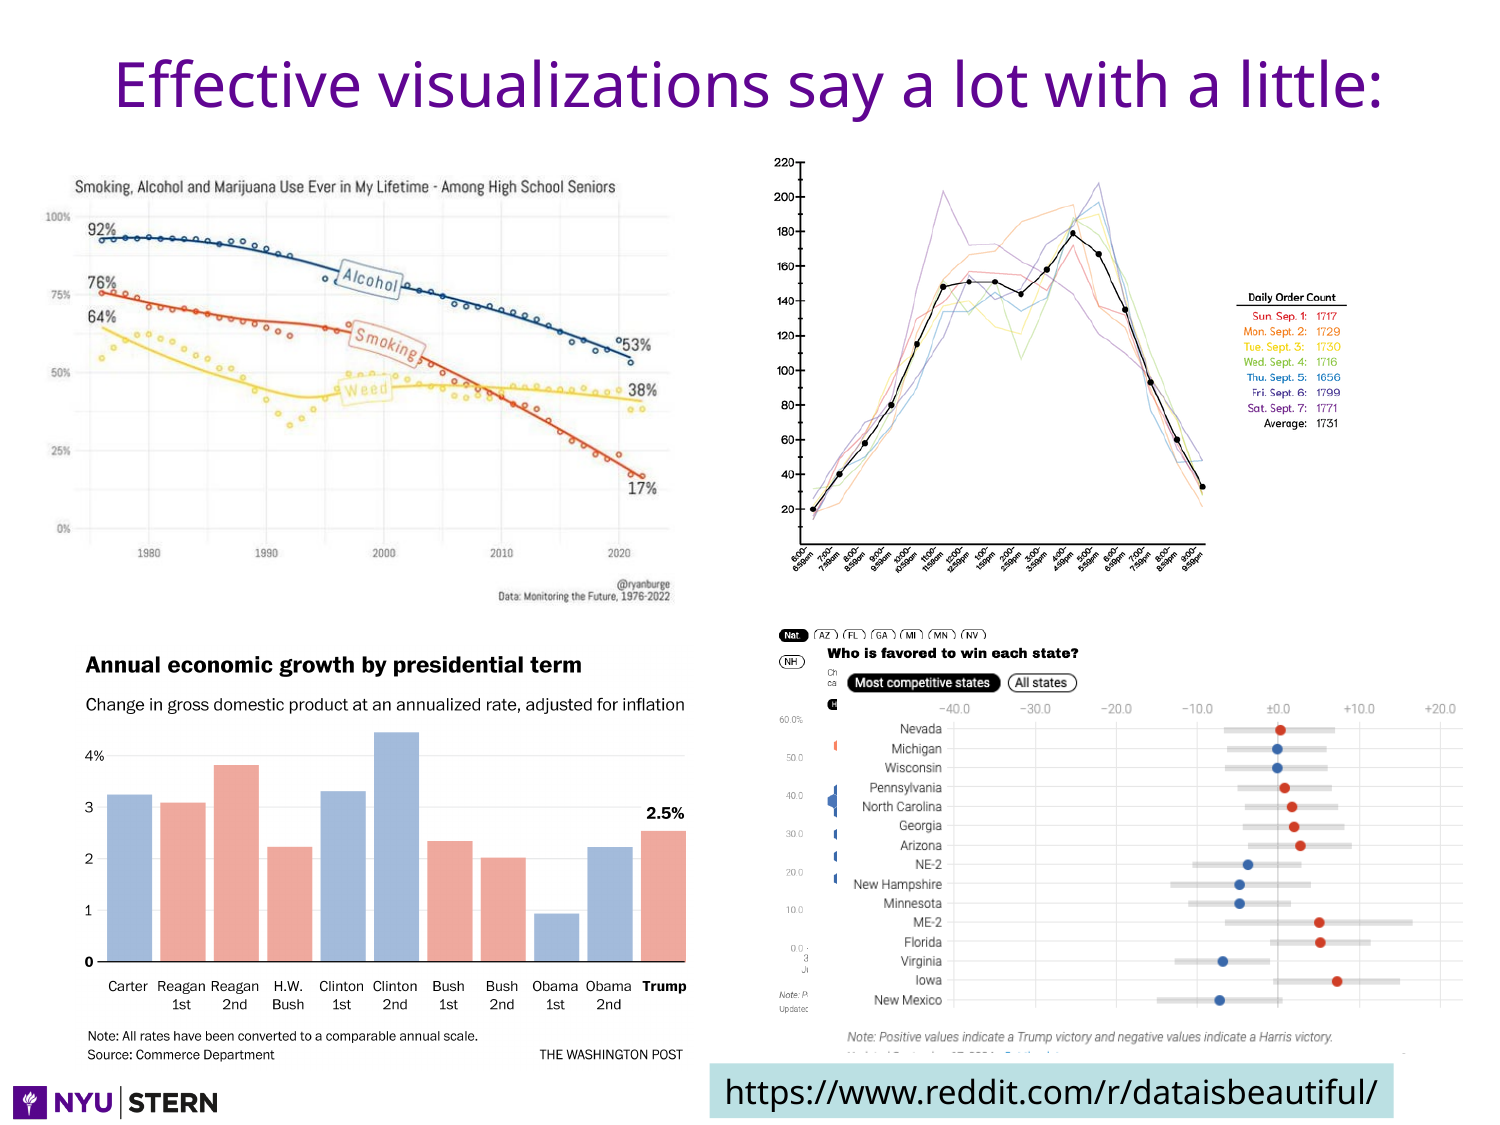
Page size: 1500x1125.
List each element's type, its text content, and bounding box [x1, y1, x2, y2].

picture [0, 645, 694, 1125]
picture [24, 175, 675, 609]
text_box https://www.reddit.com/r/dataisbeautiful/ [709, 1063, 1394, 1119]
text_box Effective visualizations say a lot with a little: [74, 22, 1425, 142]
picture [771, 150, 1378, 584]
picture [772, 620, 1464, 1053]
slide_number 23 [1074, 1061, 1426, 1103]
